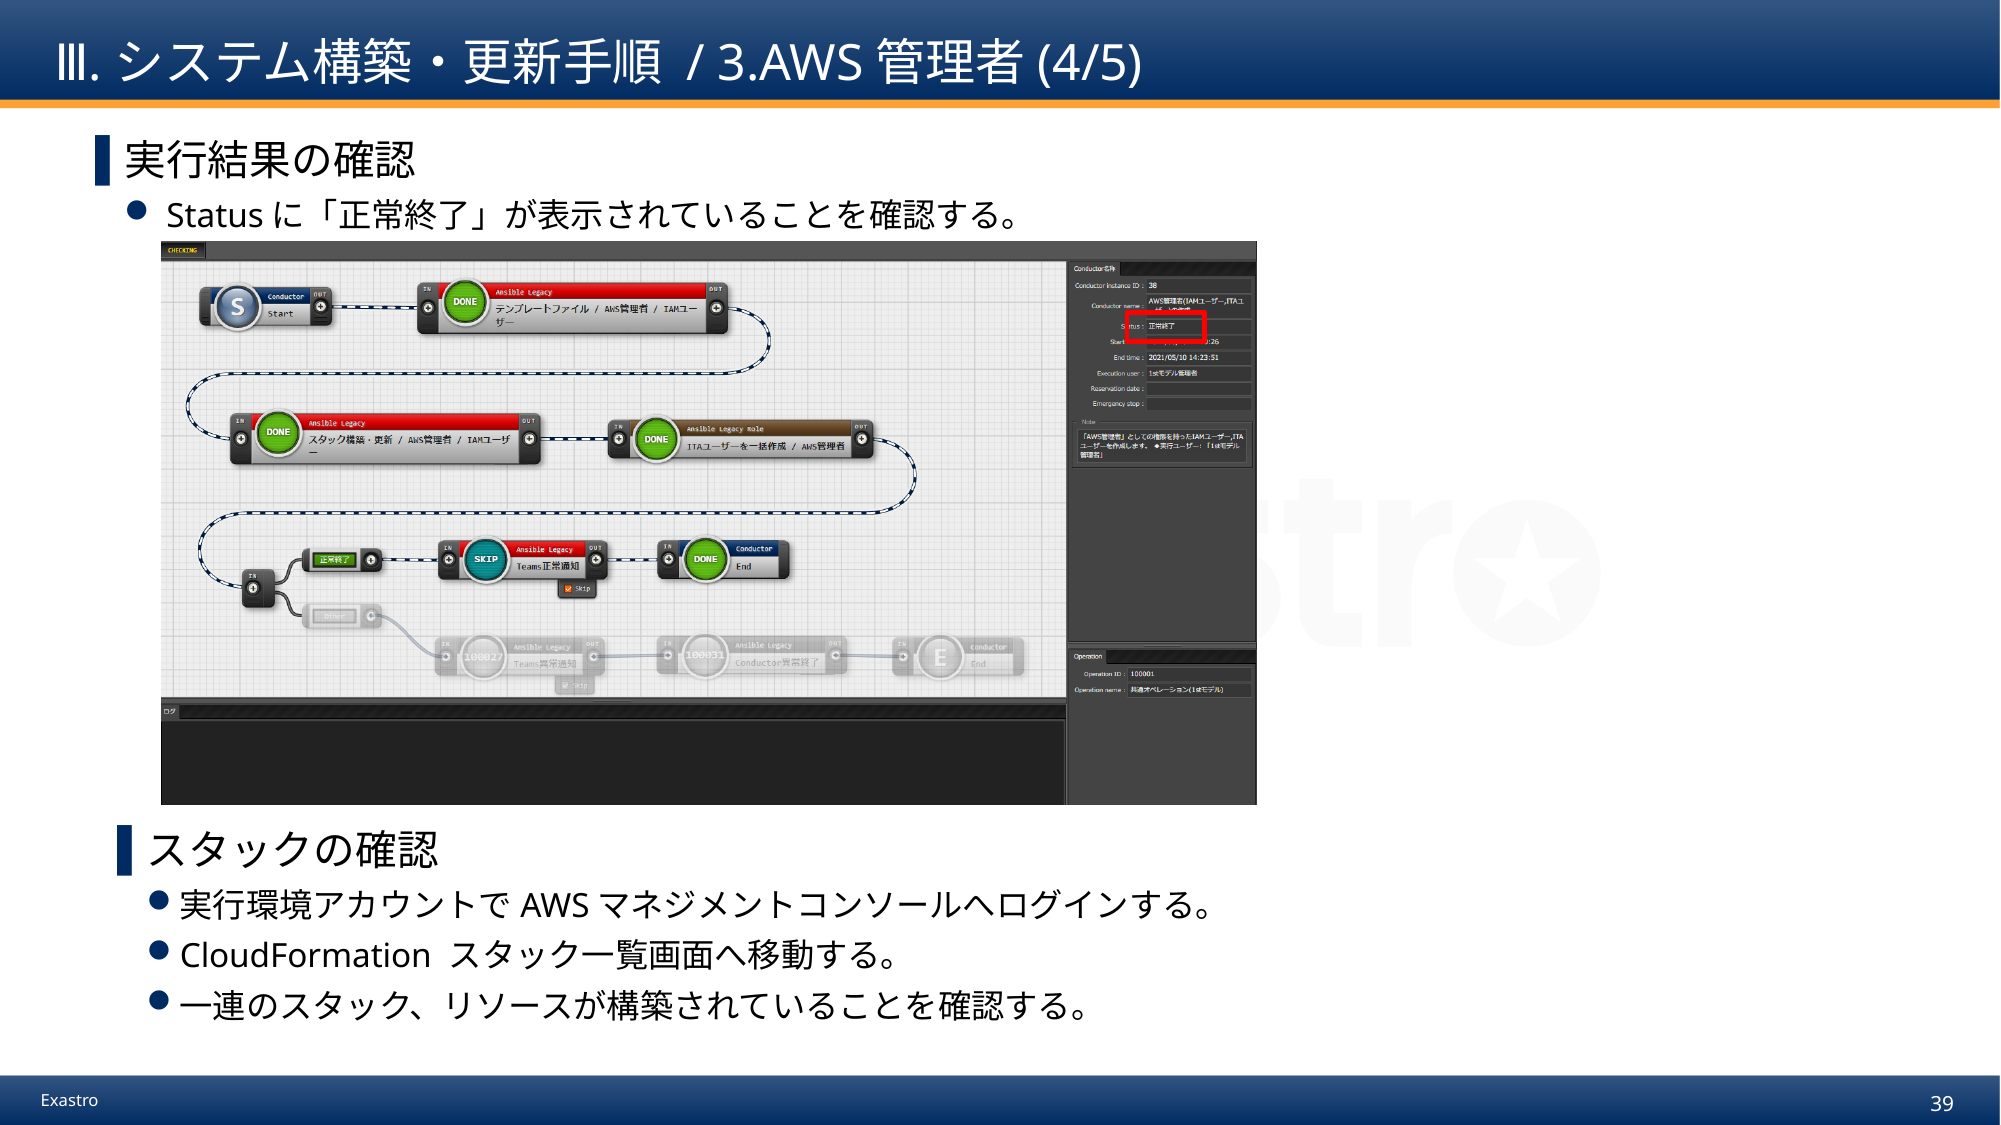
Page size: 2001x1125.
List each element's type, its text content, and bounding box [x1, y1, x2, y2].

picture [0, 0, 2000, 1125]
text_box 実行結果の確認 Statusに「正常終了」が表示されていることを確認する。 [79, 126, 1742, 257]
text_box スタックの確認 実行環境アカウントでAWSマネジメントコンソールへログインする。 CloudFormation スタック一覧画面へ移動する。 一連のスタック、リソースが構築されていることを確認する。 [102, 816, 1764, 1066]
title Ⅲ.システム構築・更新手順 / 3.AWS管理者(4/5) [39, 18, 1961, 96]
